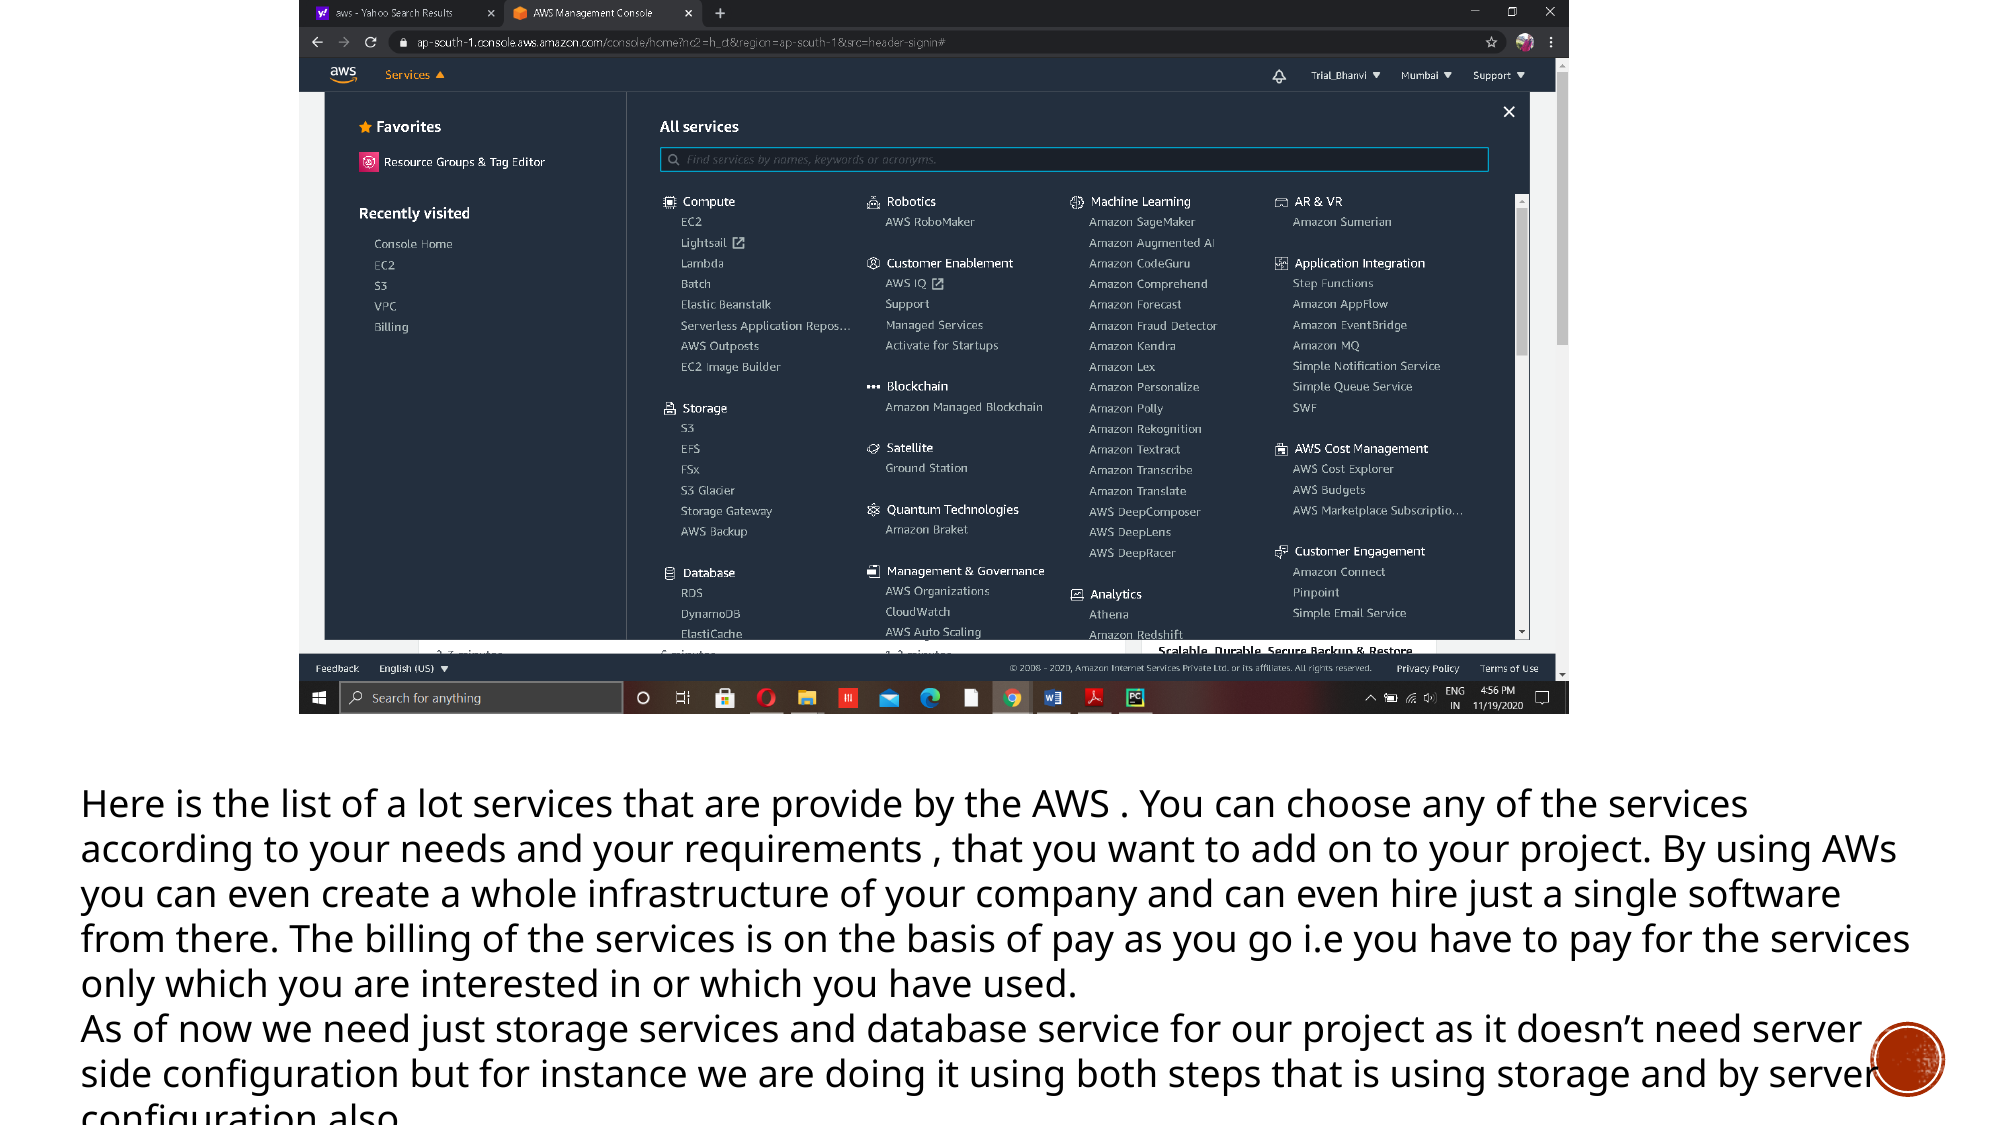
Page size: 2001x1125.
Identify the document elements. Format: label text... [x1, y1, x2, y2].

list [303, 3, 1567, 711]
text_box Here is the list of a lot services that are provide by the AWS . You can choose any of the services according to your needs and your requirements , that you want to add on to your project. By using AWs you can even create a whole infrastructure of your company and can even hire just a single software from there. The billing of the services is on the basis of pay as you go i.e you have to pay for the services only which you are interested in or which you have used. As of now we need just storage services and database service for our project as it doesn’t need server side configuration but for instance we are doing it using both steps that is using storage and by server configuration also . By using storage service you just make sure that your project is running efficiently on your local machine. The process of hosting your site using storage services like S3 is known as Static Hosting of website. This is called static because there is no need of server side configuration and no backend processing is there. [65, 772, 1939, 1125]
